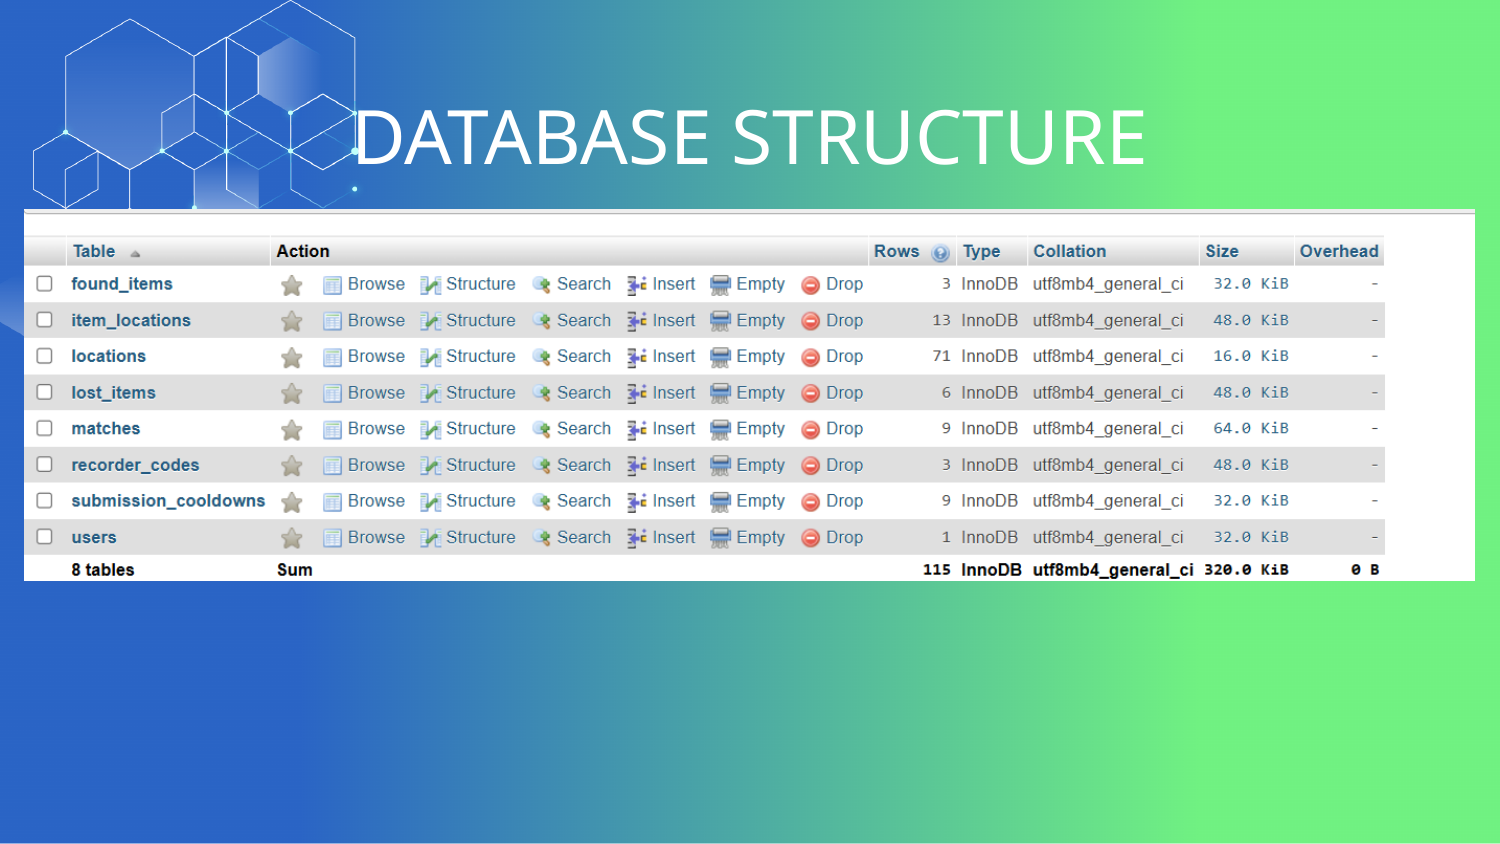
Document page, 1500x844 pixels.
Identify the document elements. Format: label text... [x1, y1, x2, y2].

picture [0, 0, 1500, 844]
title DATABASE STRUCTURE [88, 74, 1412, 185]
